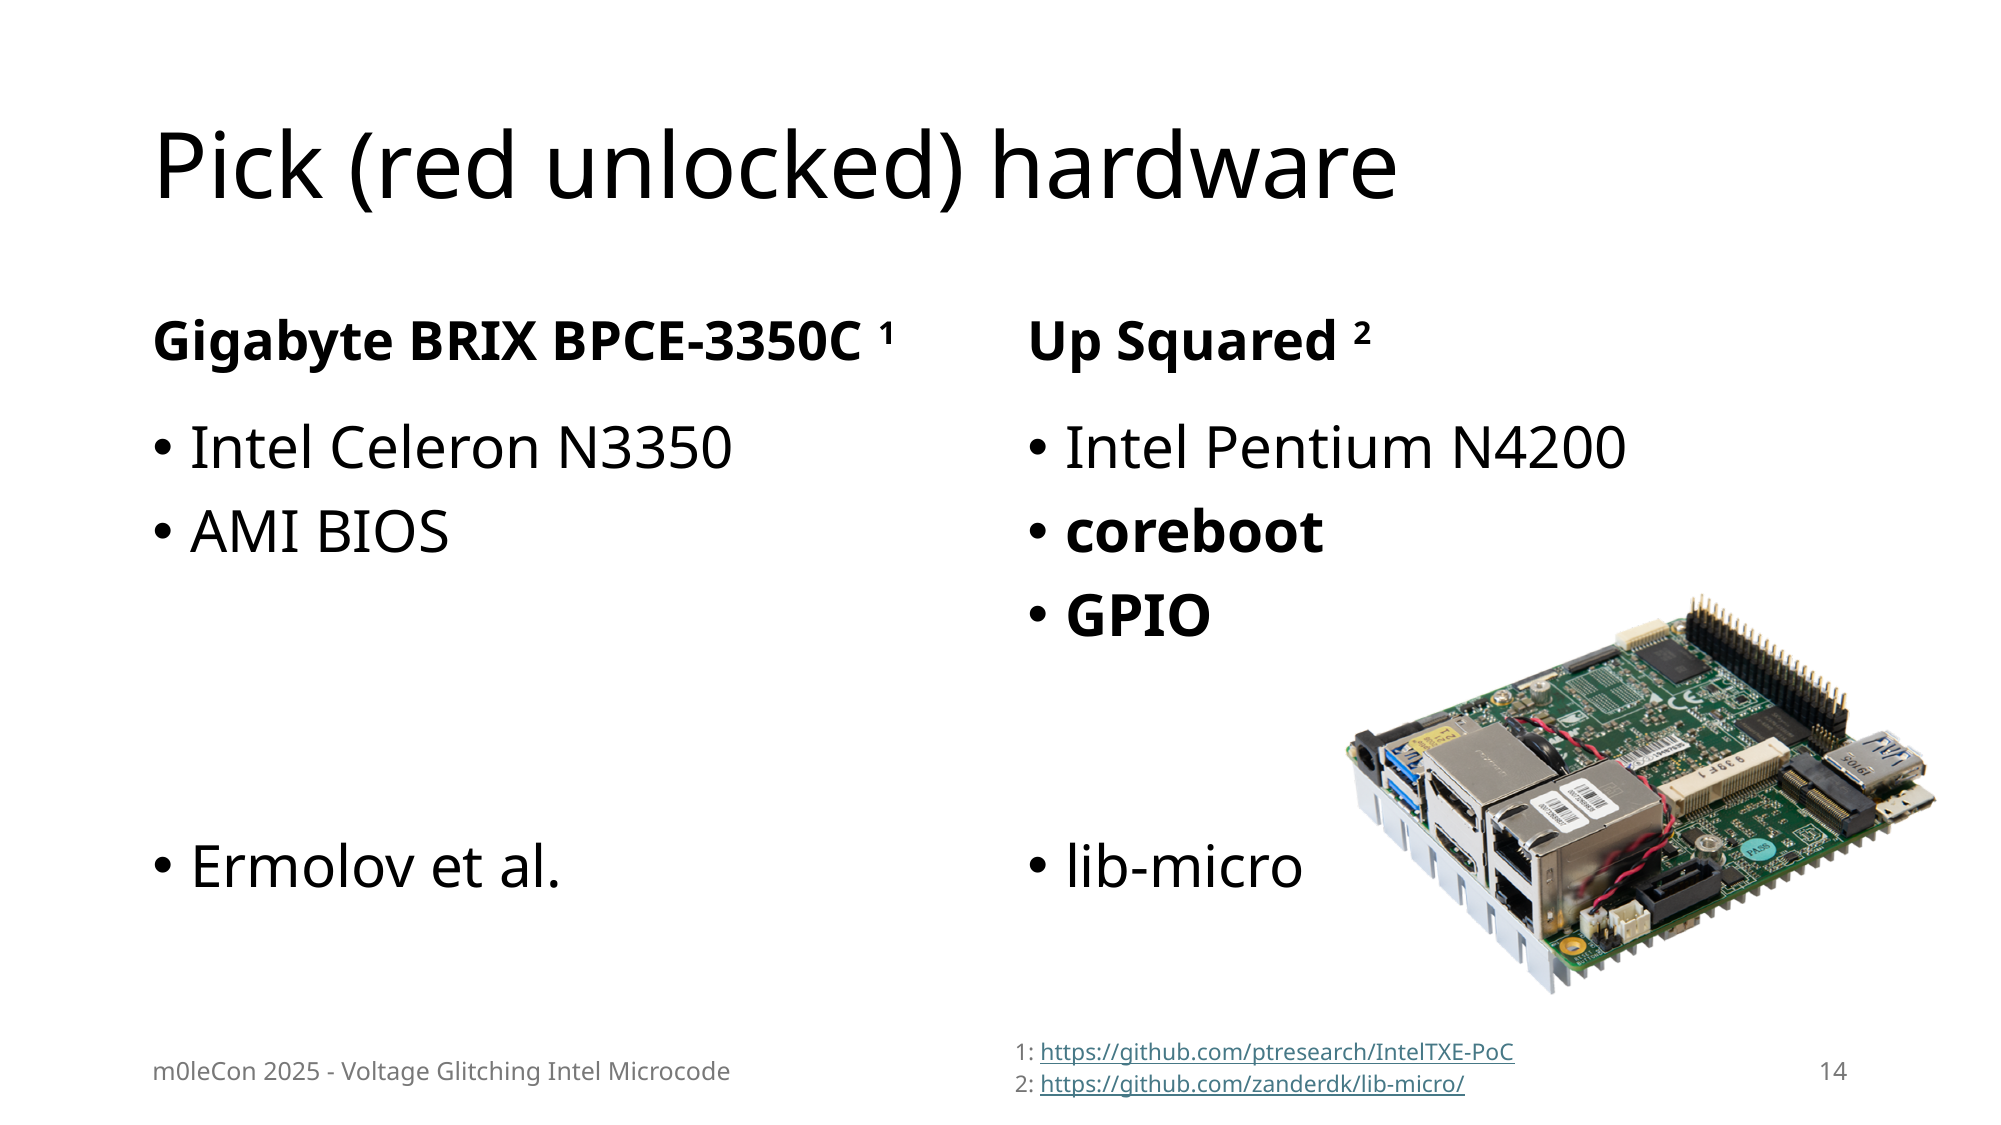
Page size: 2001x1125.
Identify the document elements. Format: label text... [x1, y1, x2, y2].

title Pick (red unlocked) hardware [137, 59, 1863, 278]
list Gigabyte BRIX BPCE-3350C 1 [137, 275, 984, 410]
slide_number 14 [1627, 1042, 1863, 1103]
footer m0leCon 2025 - Voltage Glitching Intel Microcode [137, 1042, 999, 1103]
list Up Squared 2 [1012, 275, 1863, 410]
text_box 1: https://github.com/ptresearch/IntelTXE-PoC 2: https://github.com/zanderdk/lib-micro/ [999, 1030, 1627, 1108]
list Intel Pentium N4200 coreboot GPIO lib-micro [1012, 410, 1863, 1016]
picture [1327, 561, 1980, 1022]
list Intel Celeron N3350 AMI BIOS Ermolov et al. [137, 410, 984, 1016]
